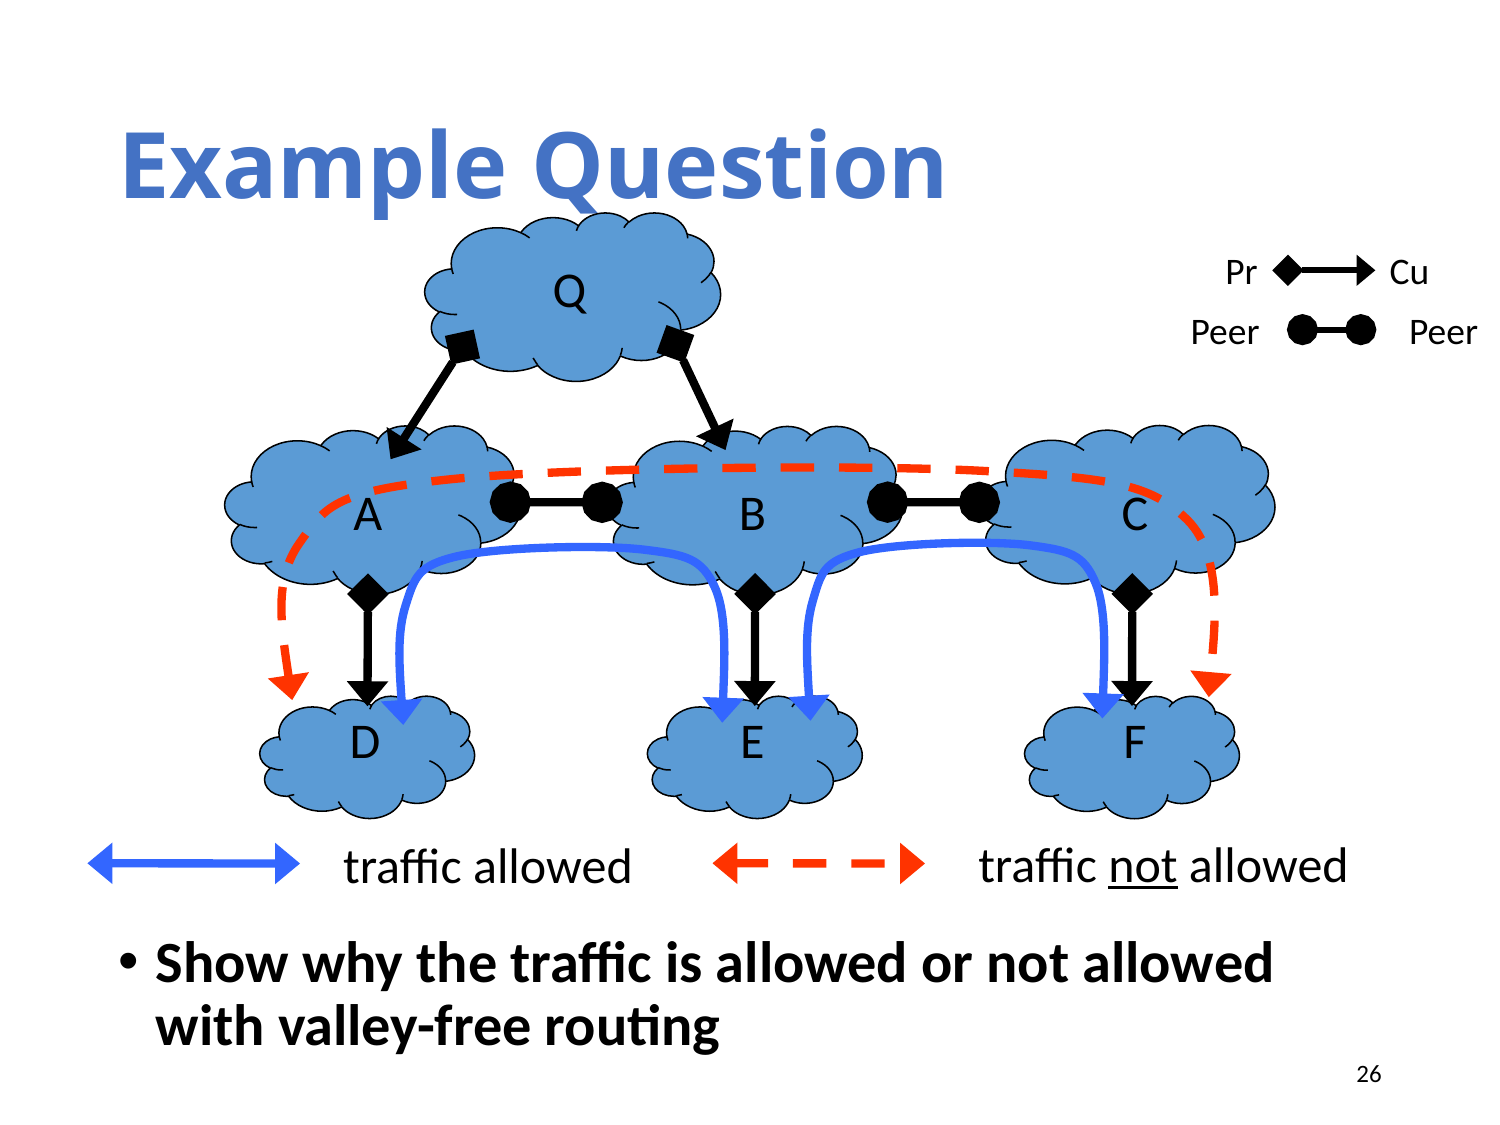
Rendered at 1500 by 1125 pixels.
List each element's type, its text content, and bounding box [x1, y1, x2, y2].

text_box [424, 212, 721, 382]
list Show why the traffic is allowed or not allowed with valley-free routing [103, 924, 1397, 1085]
text_box traffic not allowed [963, 824, 1364, 900]
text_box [675, 343, 726, 450]
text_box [224, 424, 1275, 819]
text_box traffic allowed [328, 825, 648, 901]
text_box Q [537, 249, 602, 325]
title Example Question [103, 59, 1397, 278]
slide_number 26 [1059, 1042, 1397, 1103]
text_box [390, 347, 463, 460]
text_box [1169, 239, 1500, 360]
